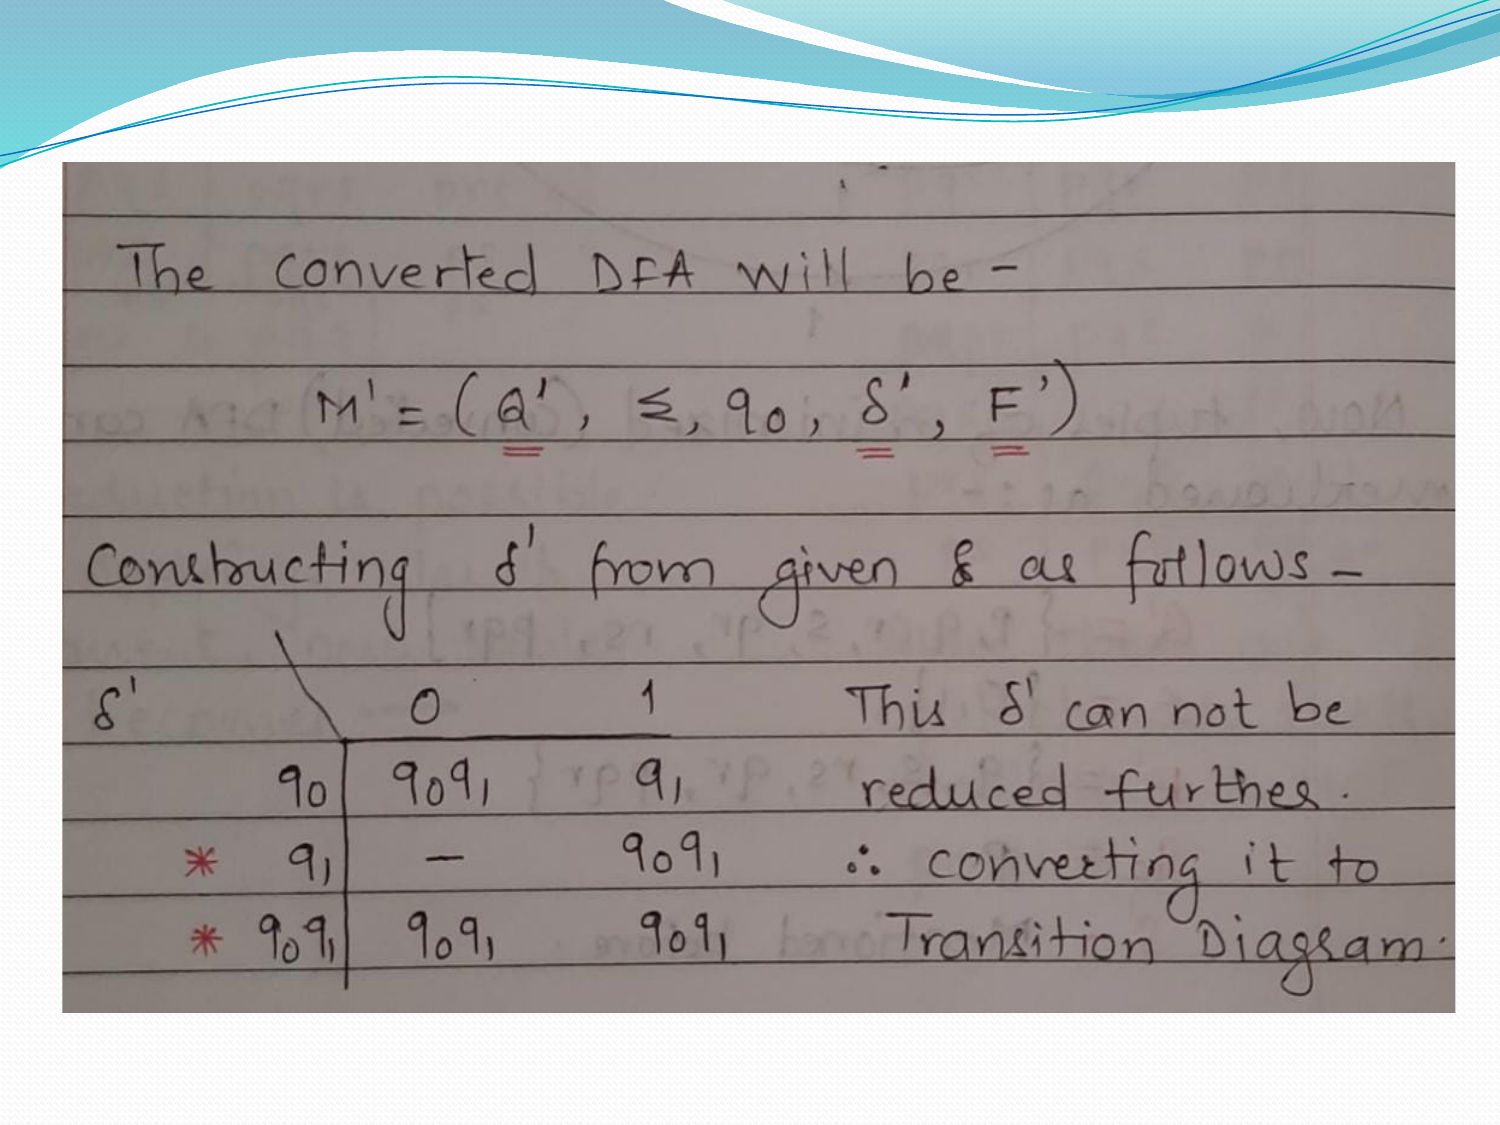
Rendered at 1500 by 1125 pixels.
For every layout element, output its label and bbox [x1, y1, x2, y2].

picture [62, 162, 1456, 1013]
